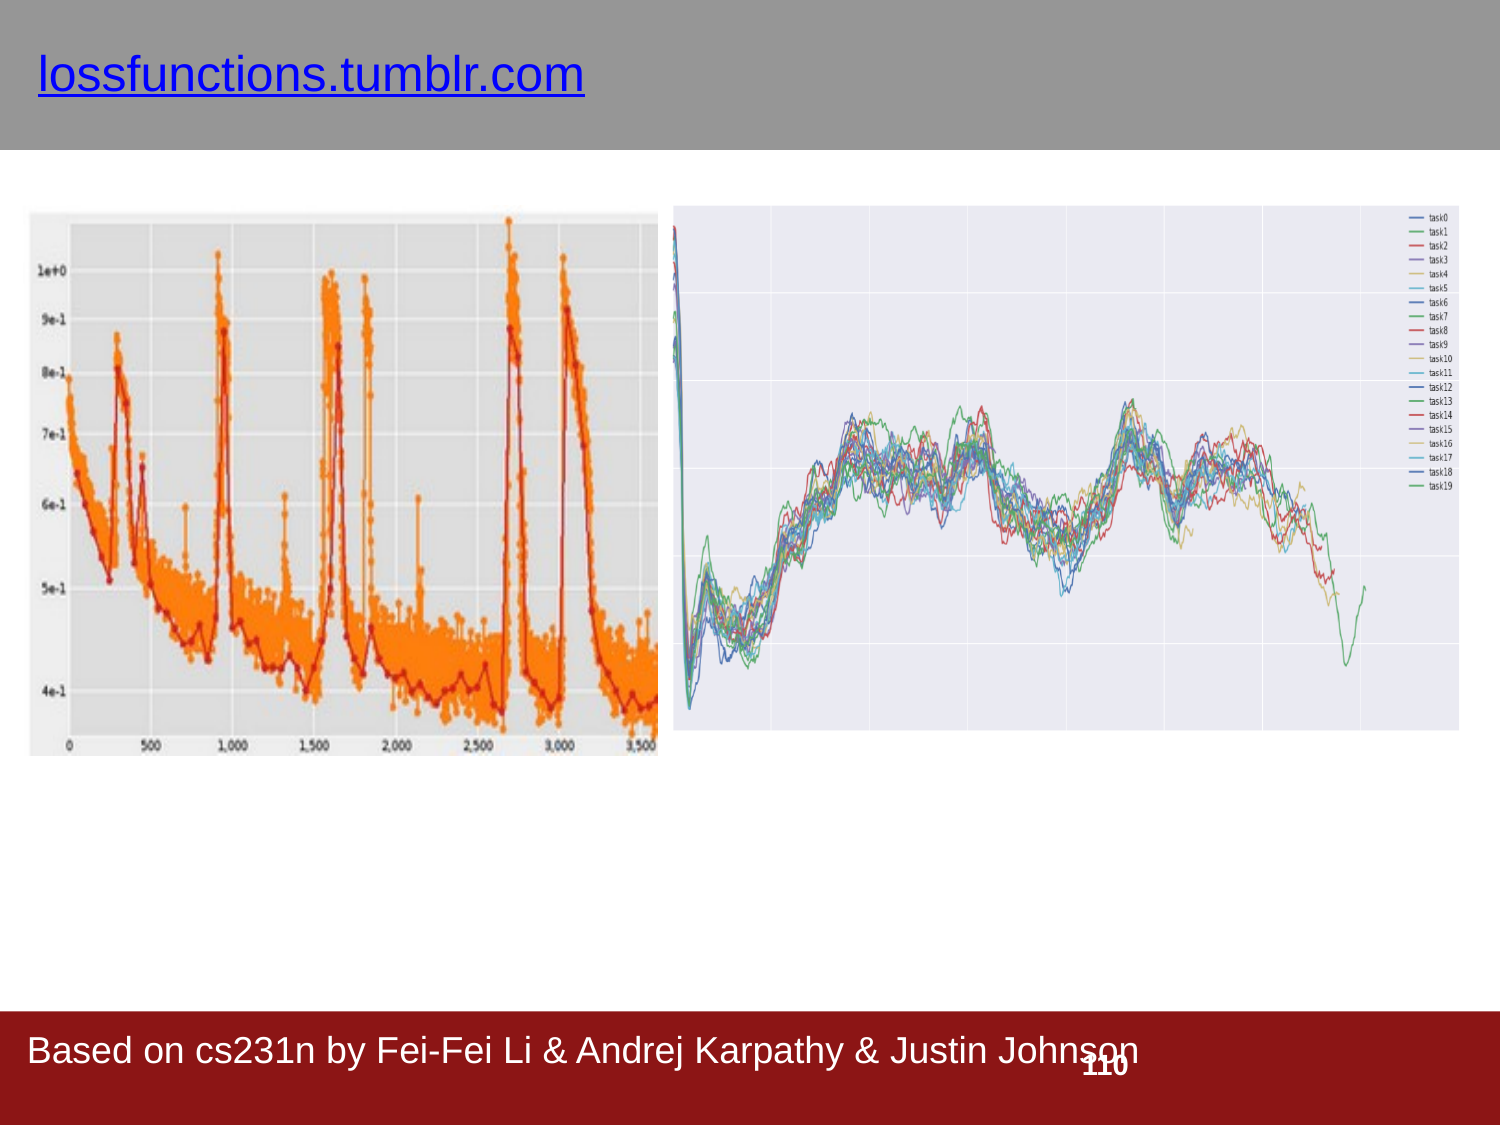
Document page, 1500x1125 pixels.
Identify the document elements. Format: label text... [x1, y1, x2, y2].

picture [668, 205, 1462, 731]
picture [22, 205, 658, 756]
slide_number 110 [1066, 1020, 1157, 1107]
text_box lossfunctions.tumblr.com [22, 26, 940, 178]
